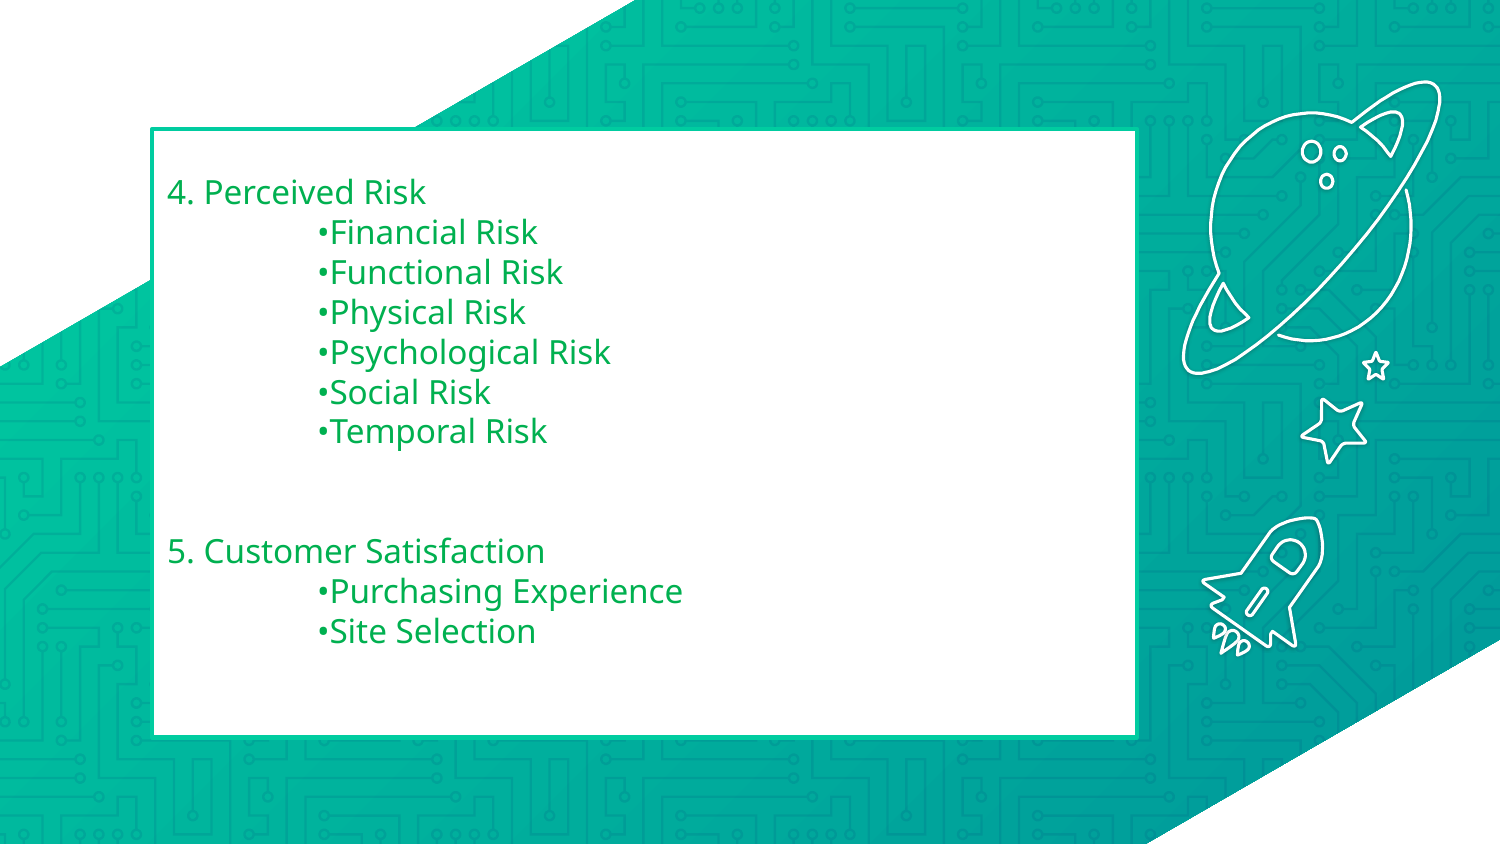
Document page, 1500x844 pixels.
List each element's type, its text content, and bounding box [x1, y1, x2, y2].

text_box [1204, 524, 1330, 651]
text_box 4. Perceived Risk •Financial Risk •Functional Risk •Physical Risk •Psychological Risk •Social Risk •Temporal Risk 5. Customer Satisfaction •Purchasing Experience •Site Selection [150, 127, 1139, 740]
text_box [1183, 81, 1440, 374]
